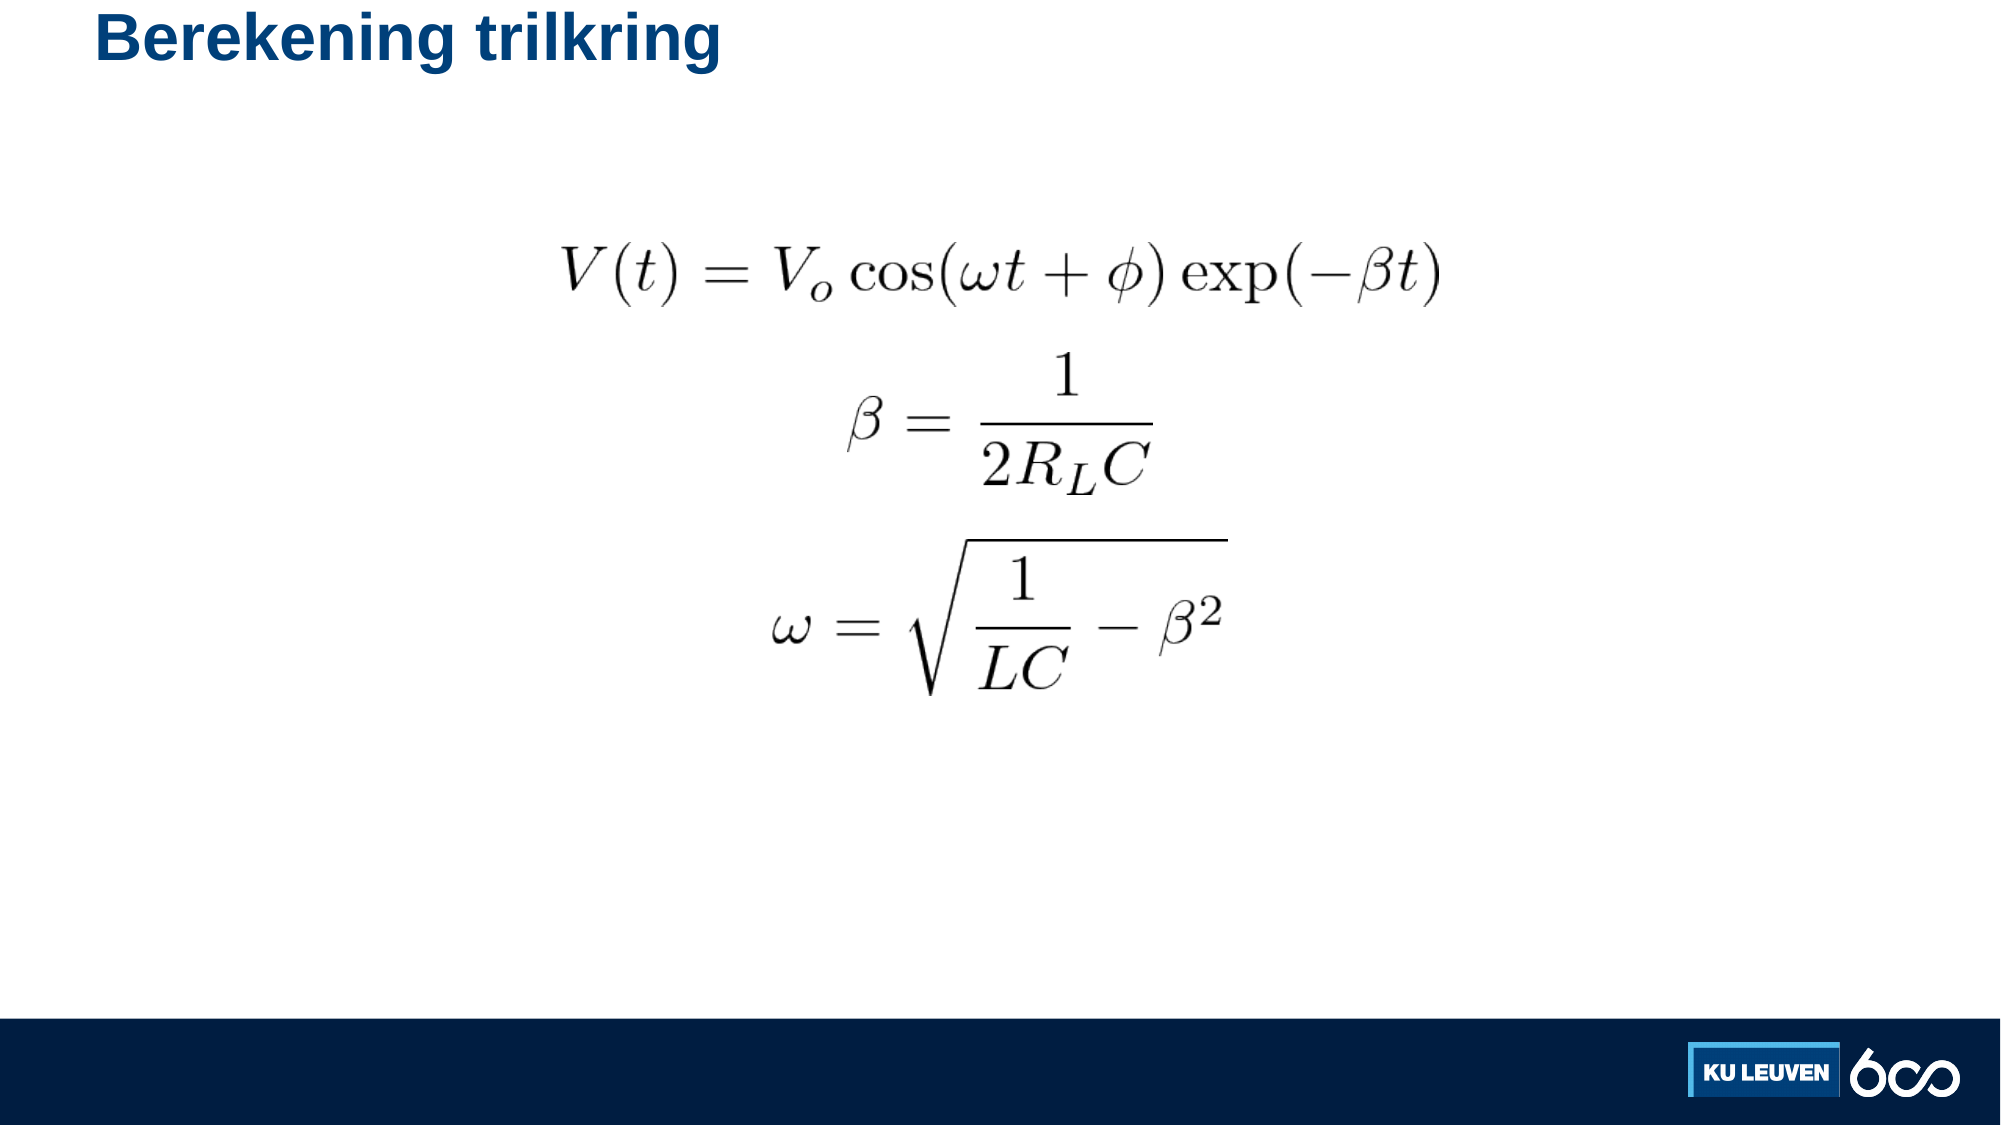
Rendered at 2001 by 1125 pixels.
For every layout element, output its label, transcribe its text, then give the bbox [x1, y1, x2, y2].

picture [772, 539, 1228, 696]
picture [1688, 1042, 1960, 1097]
picture [847, 351, 1153, 495]
picture [561, 242, 1439, 308]
title Berekening trilkring [94, 2, 1906, 110]
